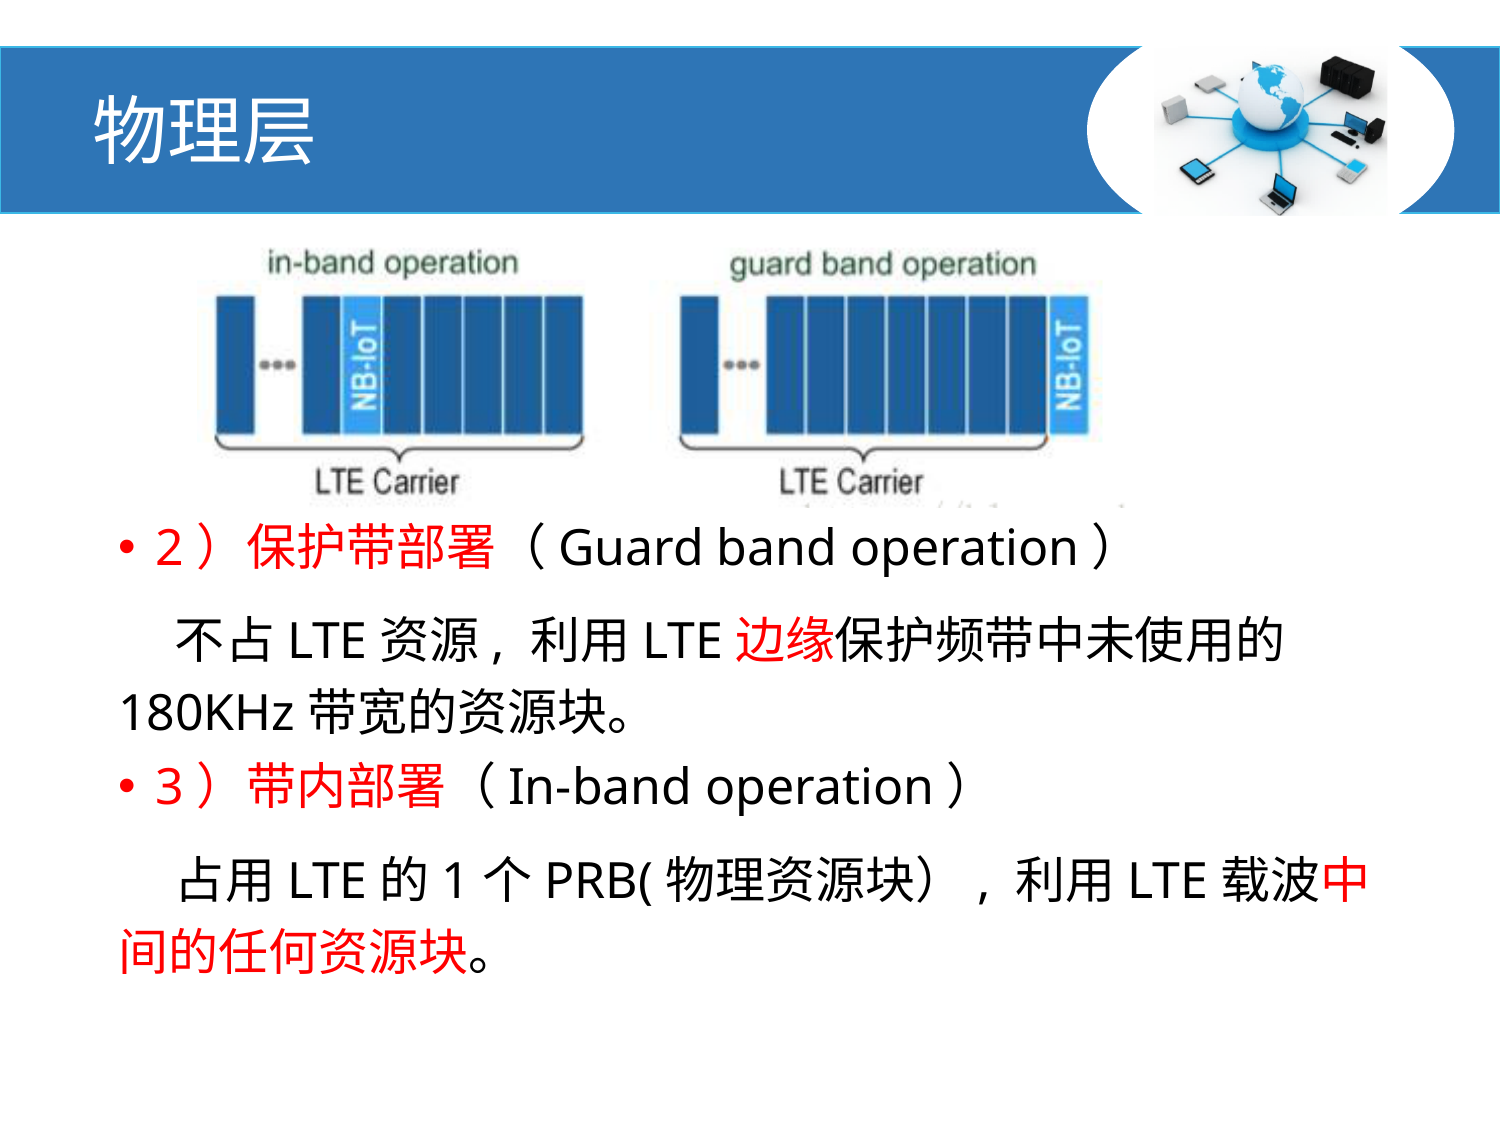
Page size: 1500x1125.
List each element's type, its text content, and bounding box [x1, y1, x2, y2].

picture [197, 216, 1148, 508]
list 2）保护带部署（Guard band operation） 不占LTE资源, 利用LTE边缘保护频带中未使用的180KHz带宽的资源块。 3）带内部署（In-band operation） 占用LTE的1个PRB(物理资源块）, 利用LTE载波中间的任何资源块。 [103, 358, 1397, 1073]
picture [1154, 46, 1388, 216]
title 物理层 [77, 53, 1032, 217]
